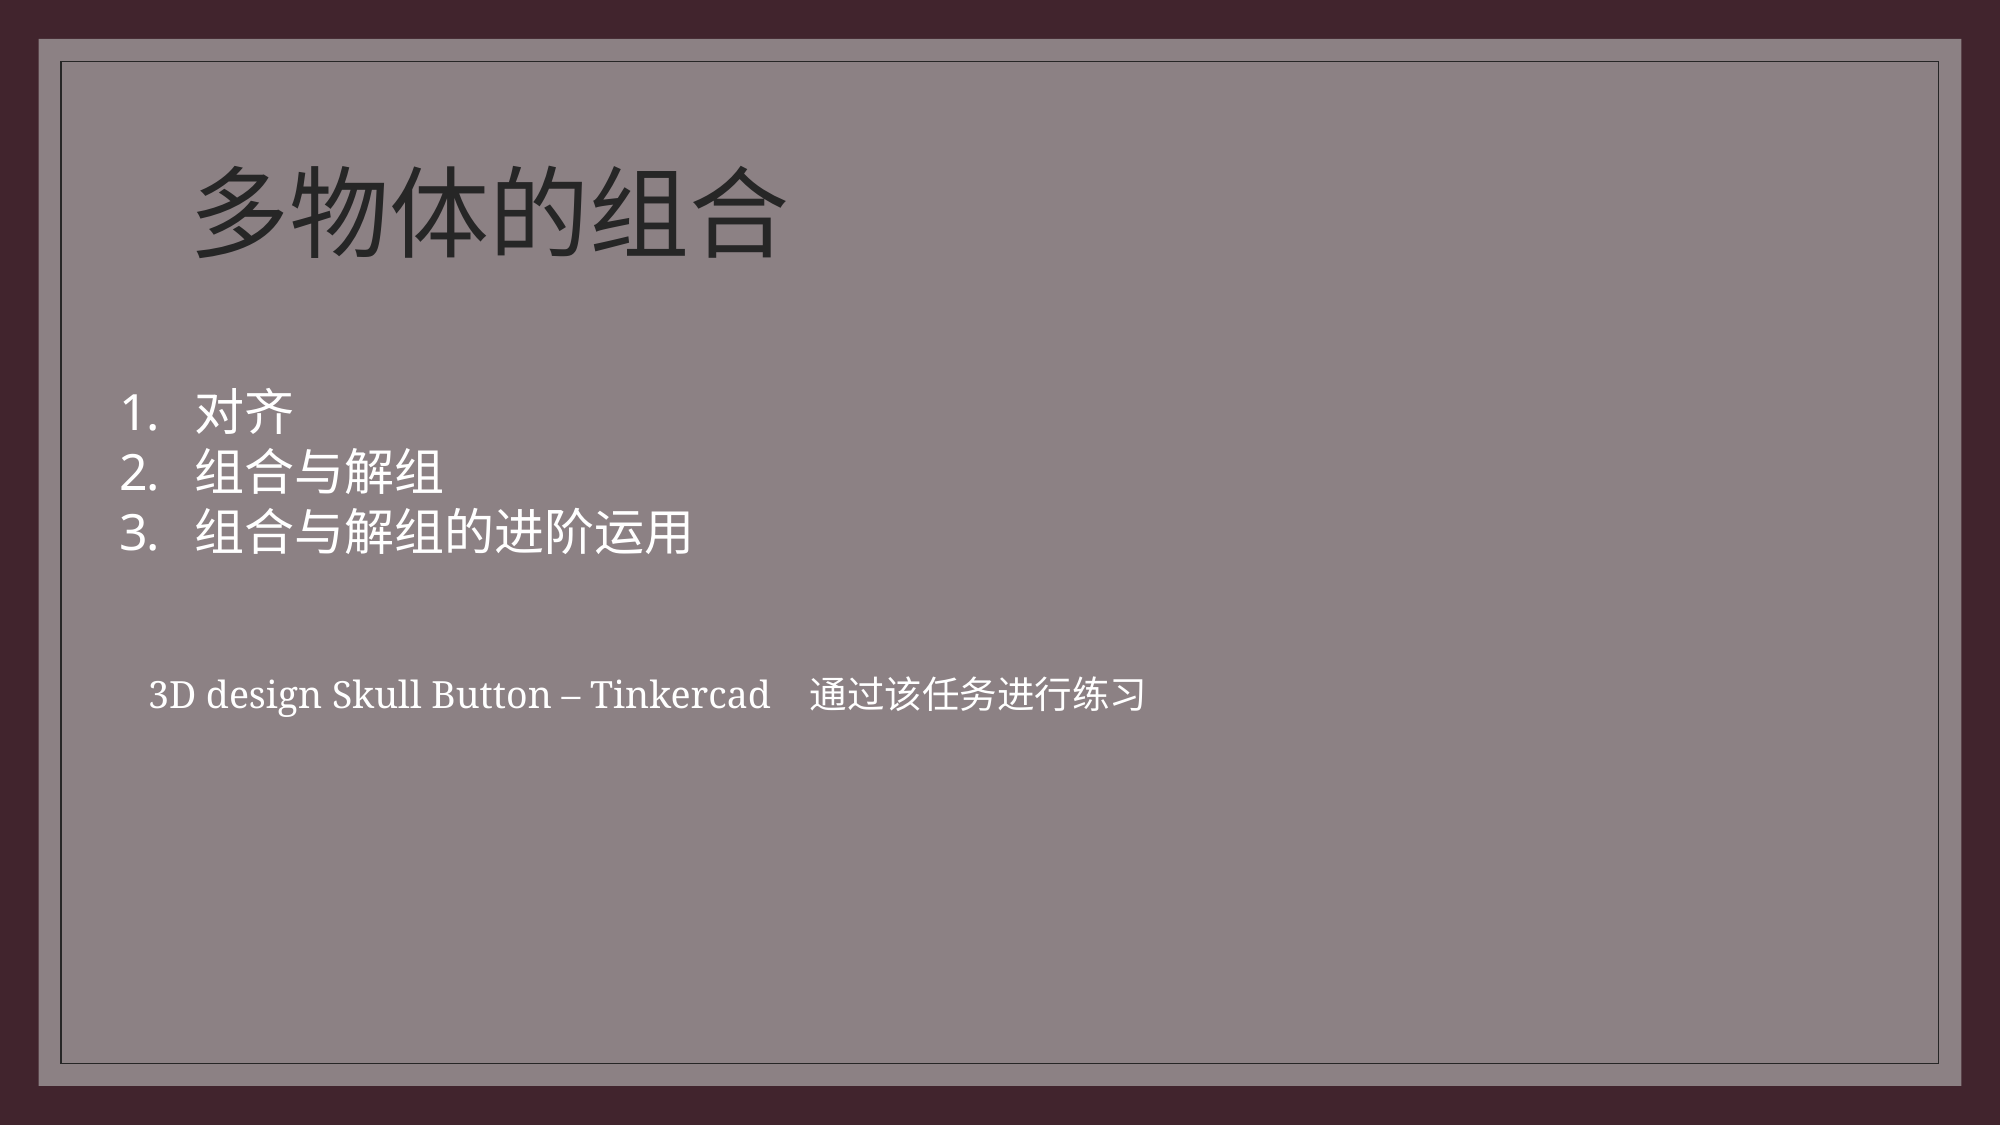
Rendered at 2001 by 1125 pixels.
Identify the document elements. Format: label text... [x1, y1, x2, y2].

text_box 对齐 组合与解组 组合与解组的进阶运用 [104, 373, 1924, 568]
text_box 3D design Skull Button – Tinkercad 通过该任务进行练习 [133, 663, 1785, 729]
title 多物体的组合 [174, 105, 1825, 331]
